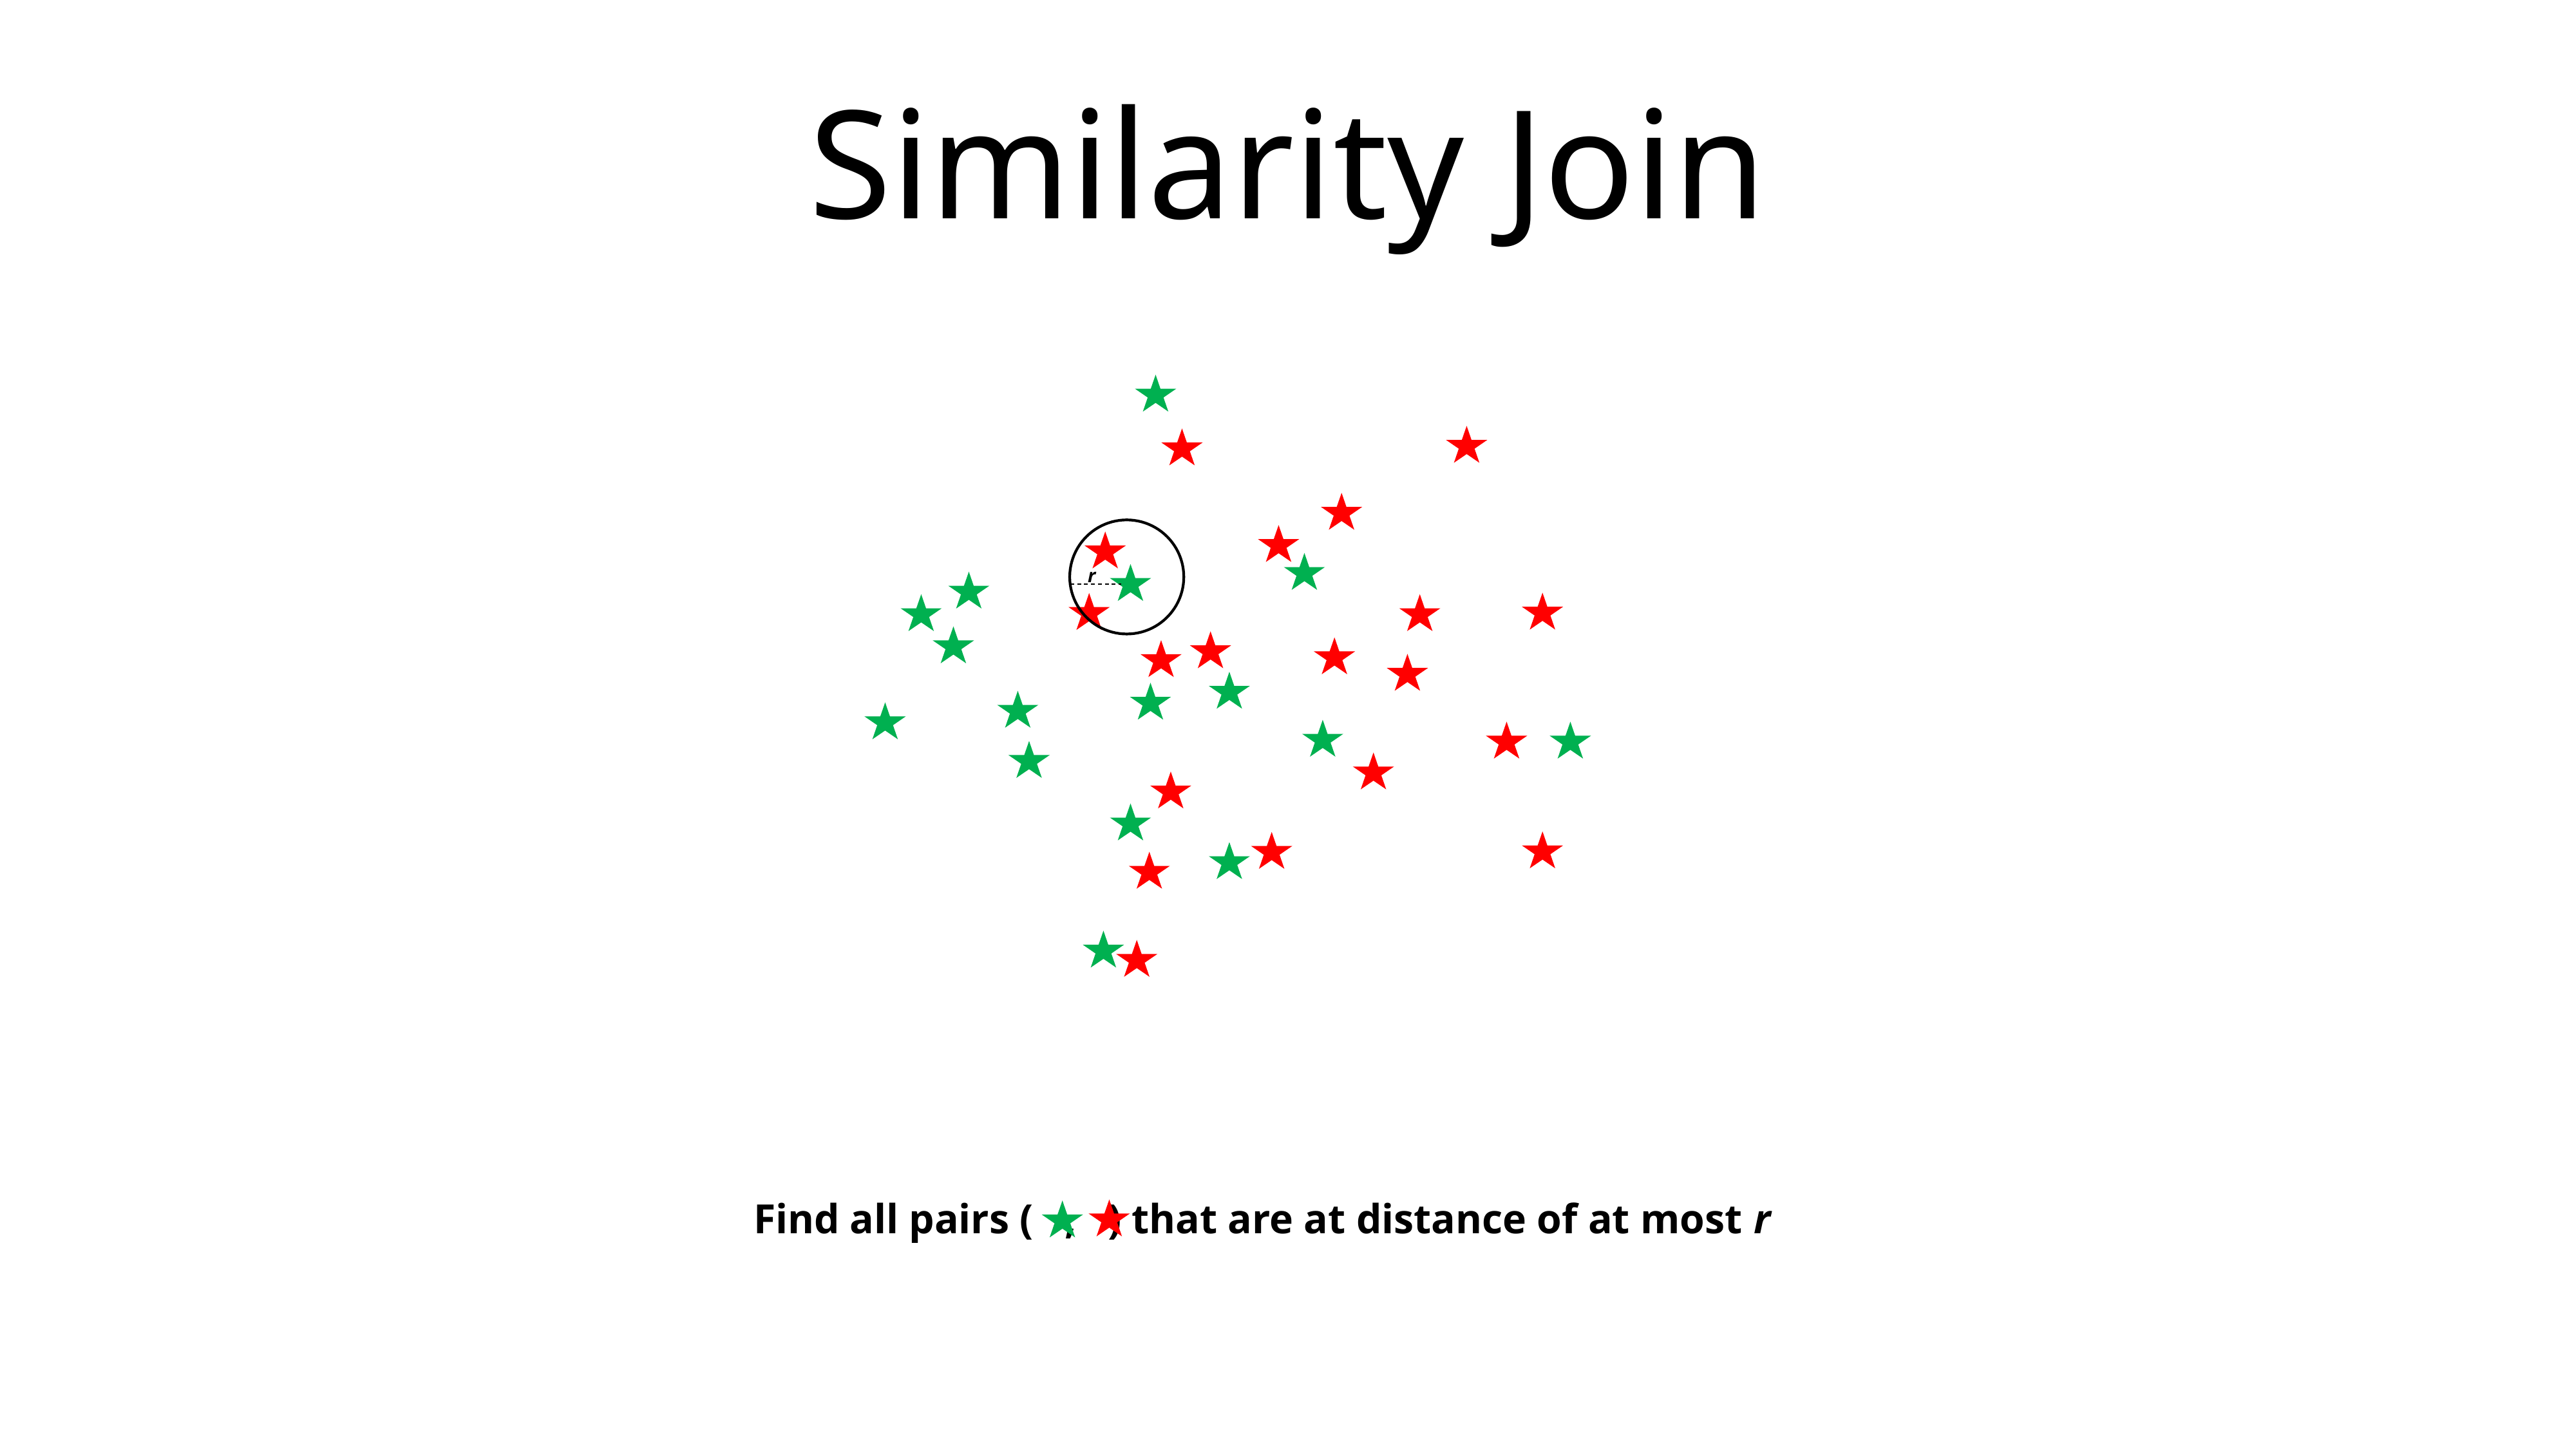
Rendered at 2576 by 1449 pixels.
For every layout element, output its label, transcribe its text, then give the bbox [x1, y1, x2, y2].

text_box [1251, 831, 1293, 869]
text_box [864, 702, 906, 739]
text_box [1208, 672, 1250, 709]
text_box [1008, 741, 1050, 778]
text_box [1088, 1199, 1130, 1236]
text_box [1522, 592, 1564, 630]
text_box [1321, 493, 1363, 530]
text_box [1486, 721, 1528, 759]
text_box [1314, 637, 1356, 674]
text_box [1446, 426, 1488, 463]
text_box r [1078, 559, 1103, 583]
text_box [1399, 594, 1441, 631]
text_box [1068, 607, 1089, 630]
text_box [1352, 752, 1394, 790]
text_box Find all pairs ( , ) that are at distance of at most r [526, 1188, 1998, 1247]
text_box [1130, 683, 1171, 720]
text_box [997, 690, 1039, 728]
text_box [1083, 931, 1124, 968]
text_box r [1078, 585, 1103, 591]
text_box [1116, 940, 1158, 977]
text_box [933, 626, 974, 663]
text_box [1150, 771, 1191, 809]
text_box [1128, 851, 1170, 889]
text_box [1068, 518, 1186, 636]
text_box [1189, 631, 1231, 668]
text_box [1522, 831, 1564, 869]
text_box [1208, 842, 1250, 879]
text_box [1302, 719, 1343, 757]
text_box [1110, 803, 1151, 840]
text_box [1387, 654, 1428, 691]
text_box [900, 594, 942, 631]
title Similarity Join [178, 37, 2398, 279]
text_box [948, 571, 990, 609]
text_box [1283, 553, 1325, 590]
text_box [1549, 721, 1591, 759]
text_box [1161, 428, 1203, 466]
text_box [1140, 640, 1182, 677]
text_box [1258, 525, 1300, 562]
text_box [1135, 374, 1177, 412]
text_box [1041, 1200, 1083, 1238]
